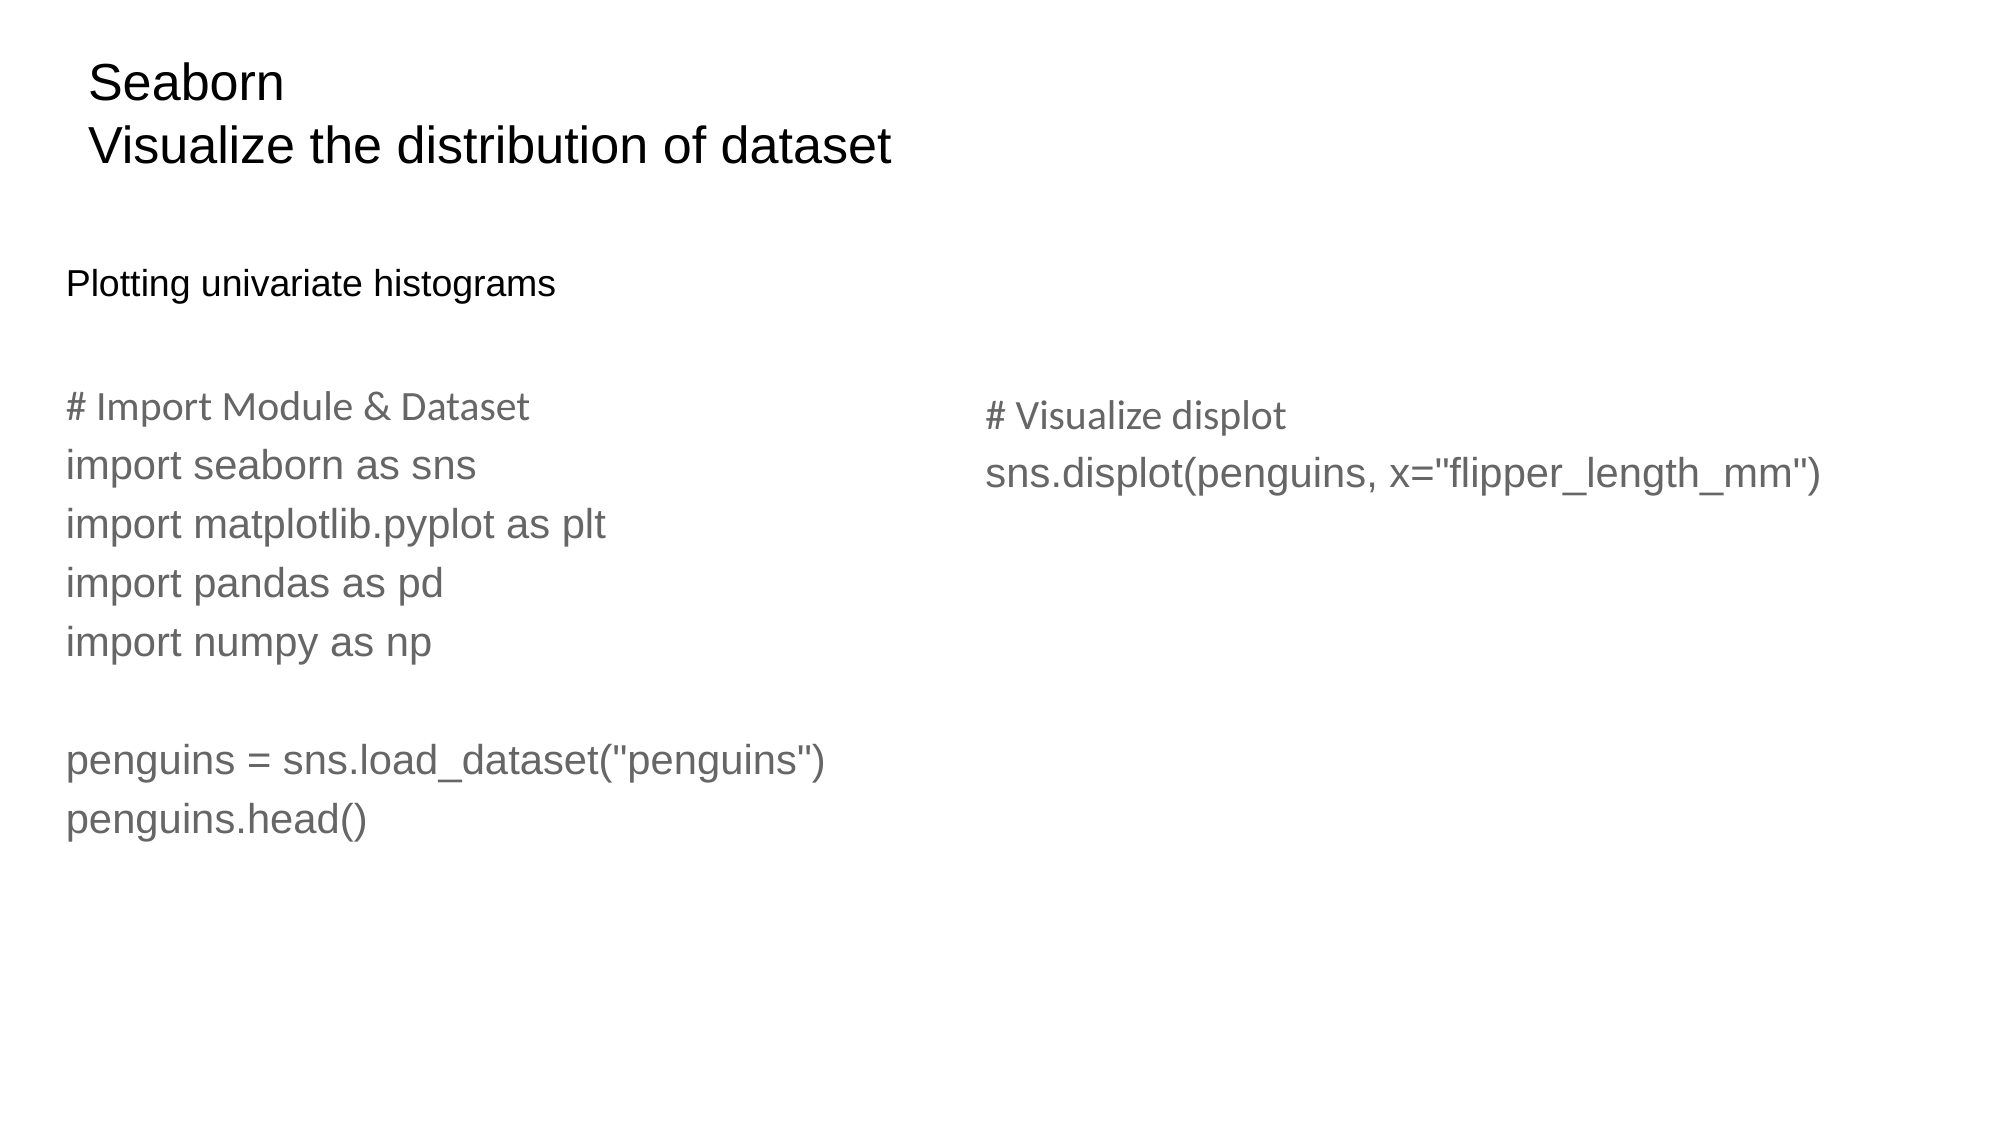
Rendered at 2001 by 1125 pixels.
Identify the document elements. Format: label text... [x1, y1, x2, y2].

text_box Seaborn Visualize the distribution of dataset [68, 28, 1932, 154]
text_box # Visualize displot sns.displot(penguins, x="flipper_length_mm") [970, 355, 1954, 775]
text_box Plotting univariate histograms # Import Module & Dataset import seaborn as sns import matplotlib.pyplot as plt import pandas as pd import numpy as np penguins = sns.load_dataset("penguins") penguins.head() [50, 228, 877, 1120]
